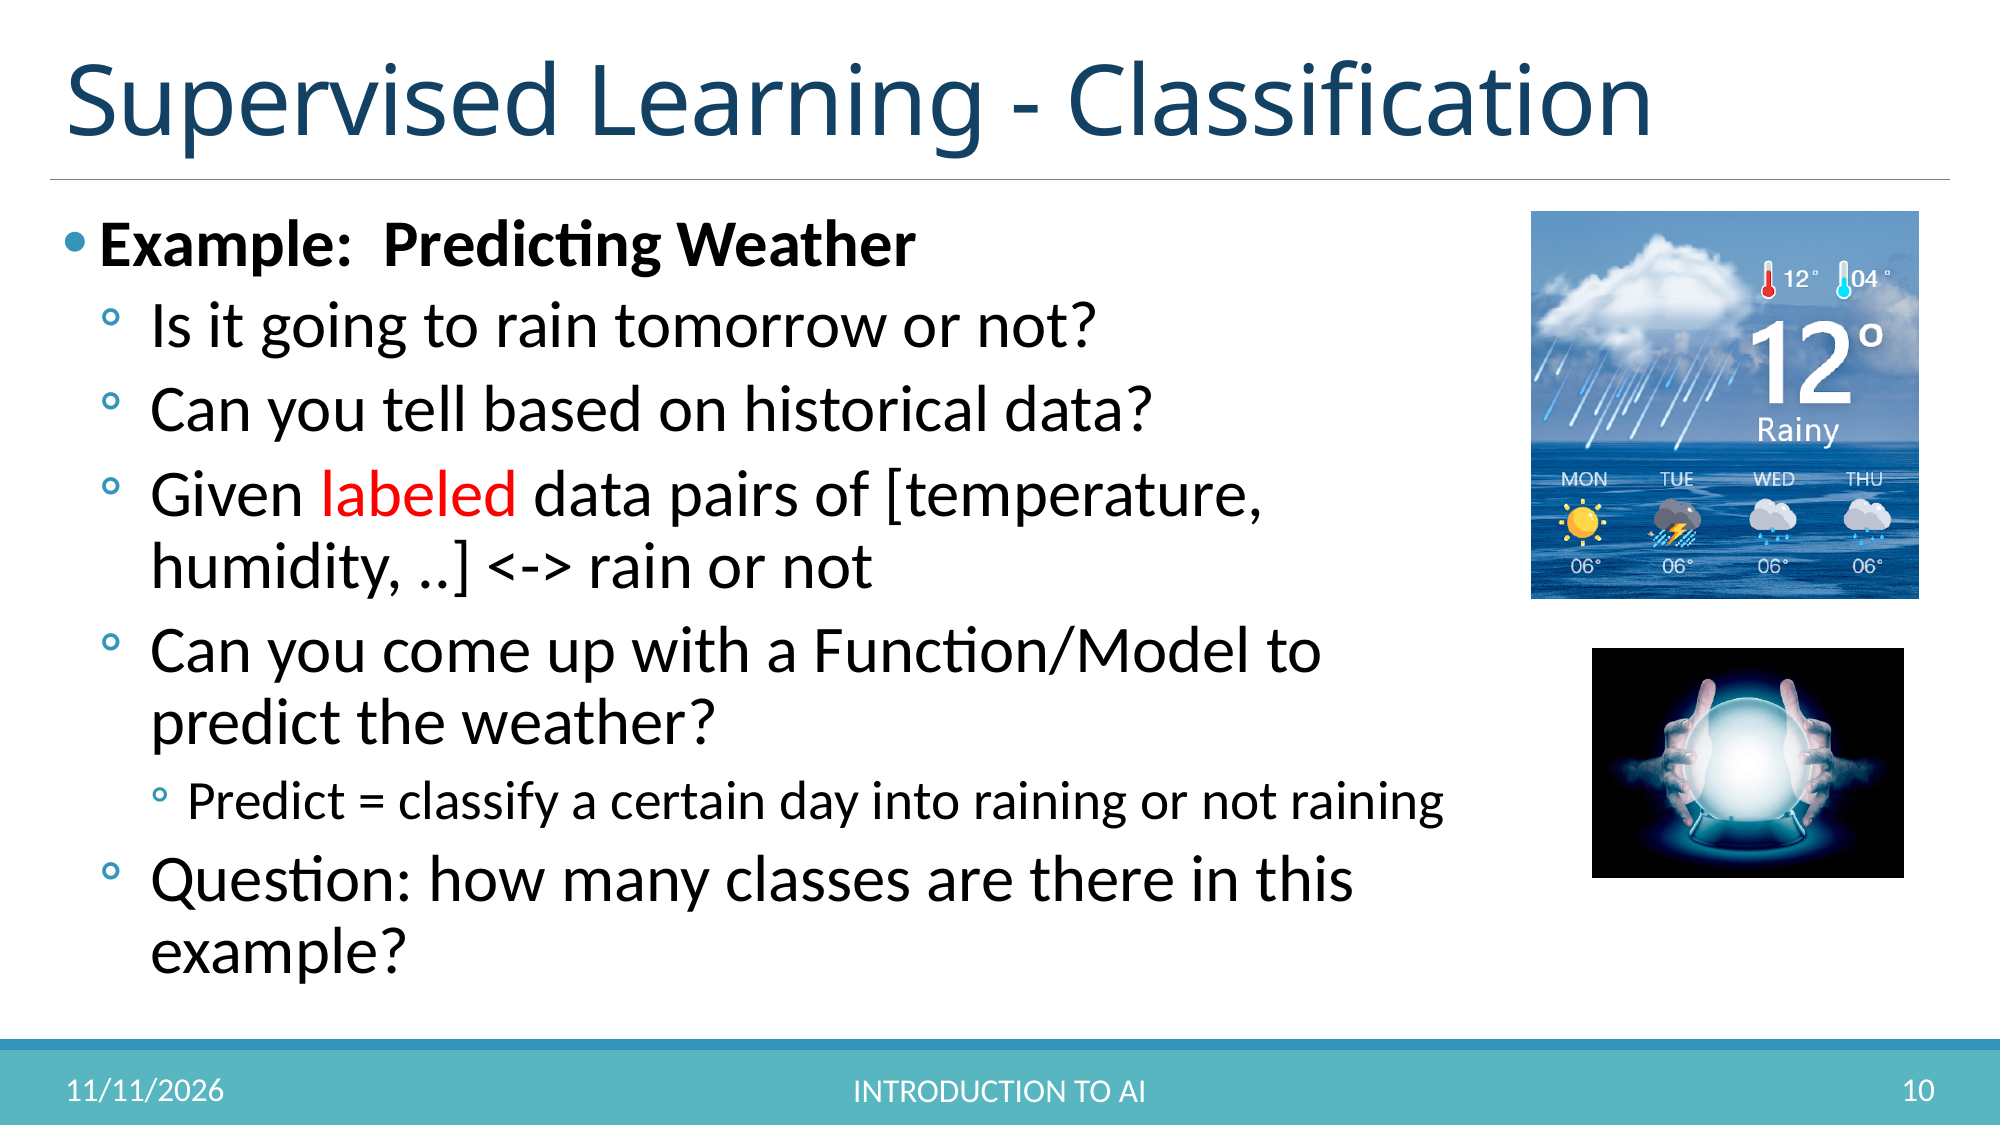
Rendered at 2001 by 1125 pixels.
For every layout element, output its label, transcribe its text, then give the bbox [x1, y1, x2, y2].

footer Introduction to AI [604, 1059, 1396, 1120]
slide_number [50, 1057, 456, 1118]
title Supervised Learning - Classification [50, 47, 1950, 163]
slide_number 10 [1734, 1057, 1950, 1118]
picture [1530, 210, 1920, 600]
list Example: Predicting Weather Is it going to rain tomorrow or not? Can you tell based on historical data? Given labeled data pairs of [temperature, humidity, ..] <-> rain or not Can you come up with a Function/Model to predict the weather? Predict = classify a certain day into raining or not raining Question: how many classes are there in this example? [50, 201, 1484, 1026]
picture [1592, 648, 1905, 879]
